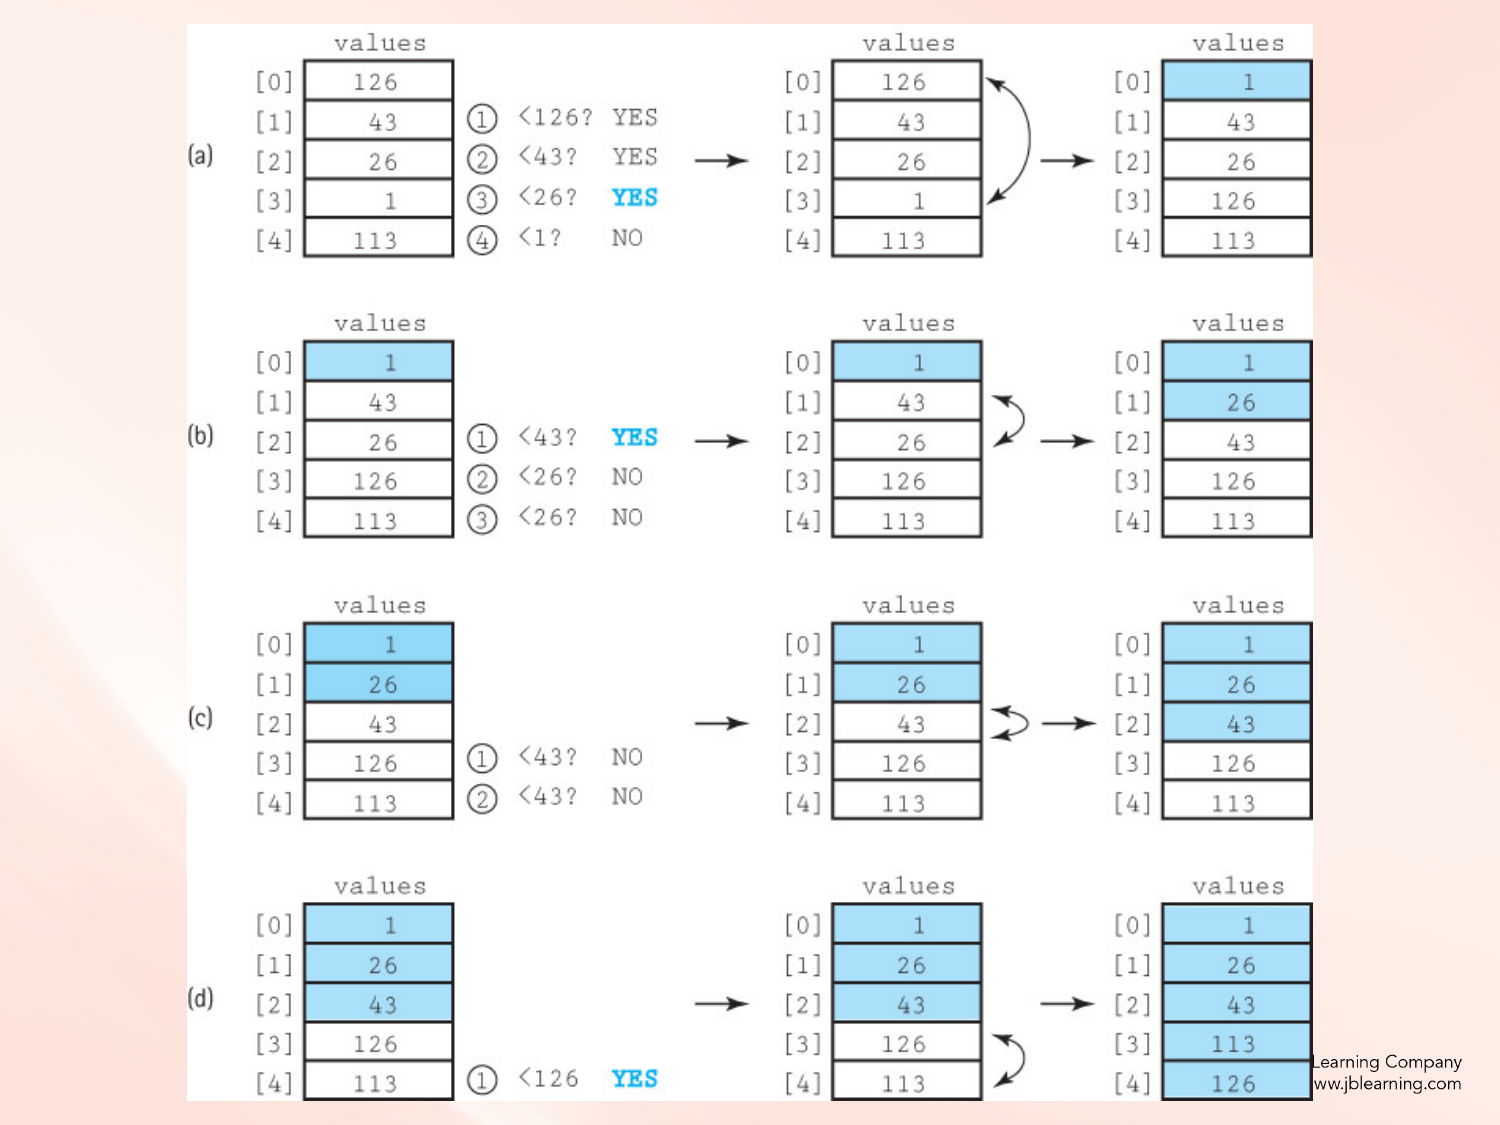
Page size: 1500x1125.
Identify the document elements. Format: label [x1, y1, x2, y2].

picture [0, 0, 1500, 1125]
list [187, 23, 1313, 1101]
